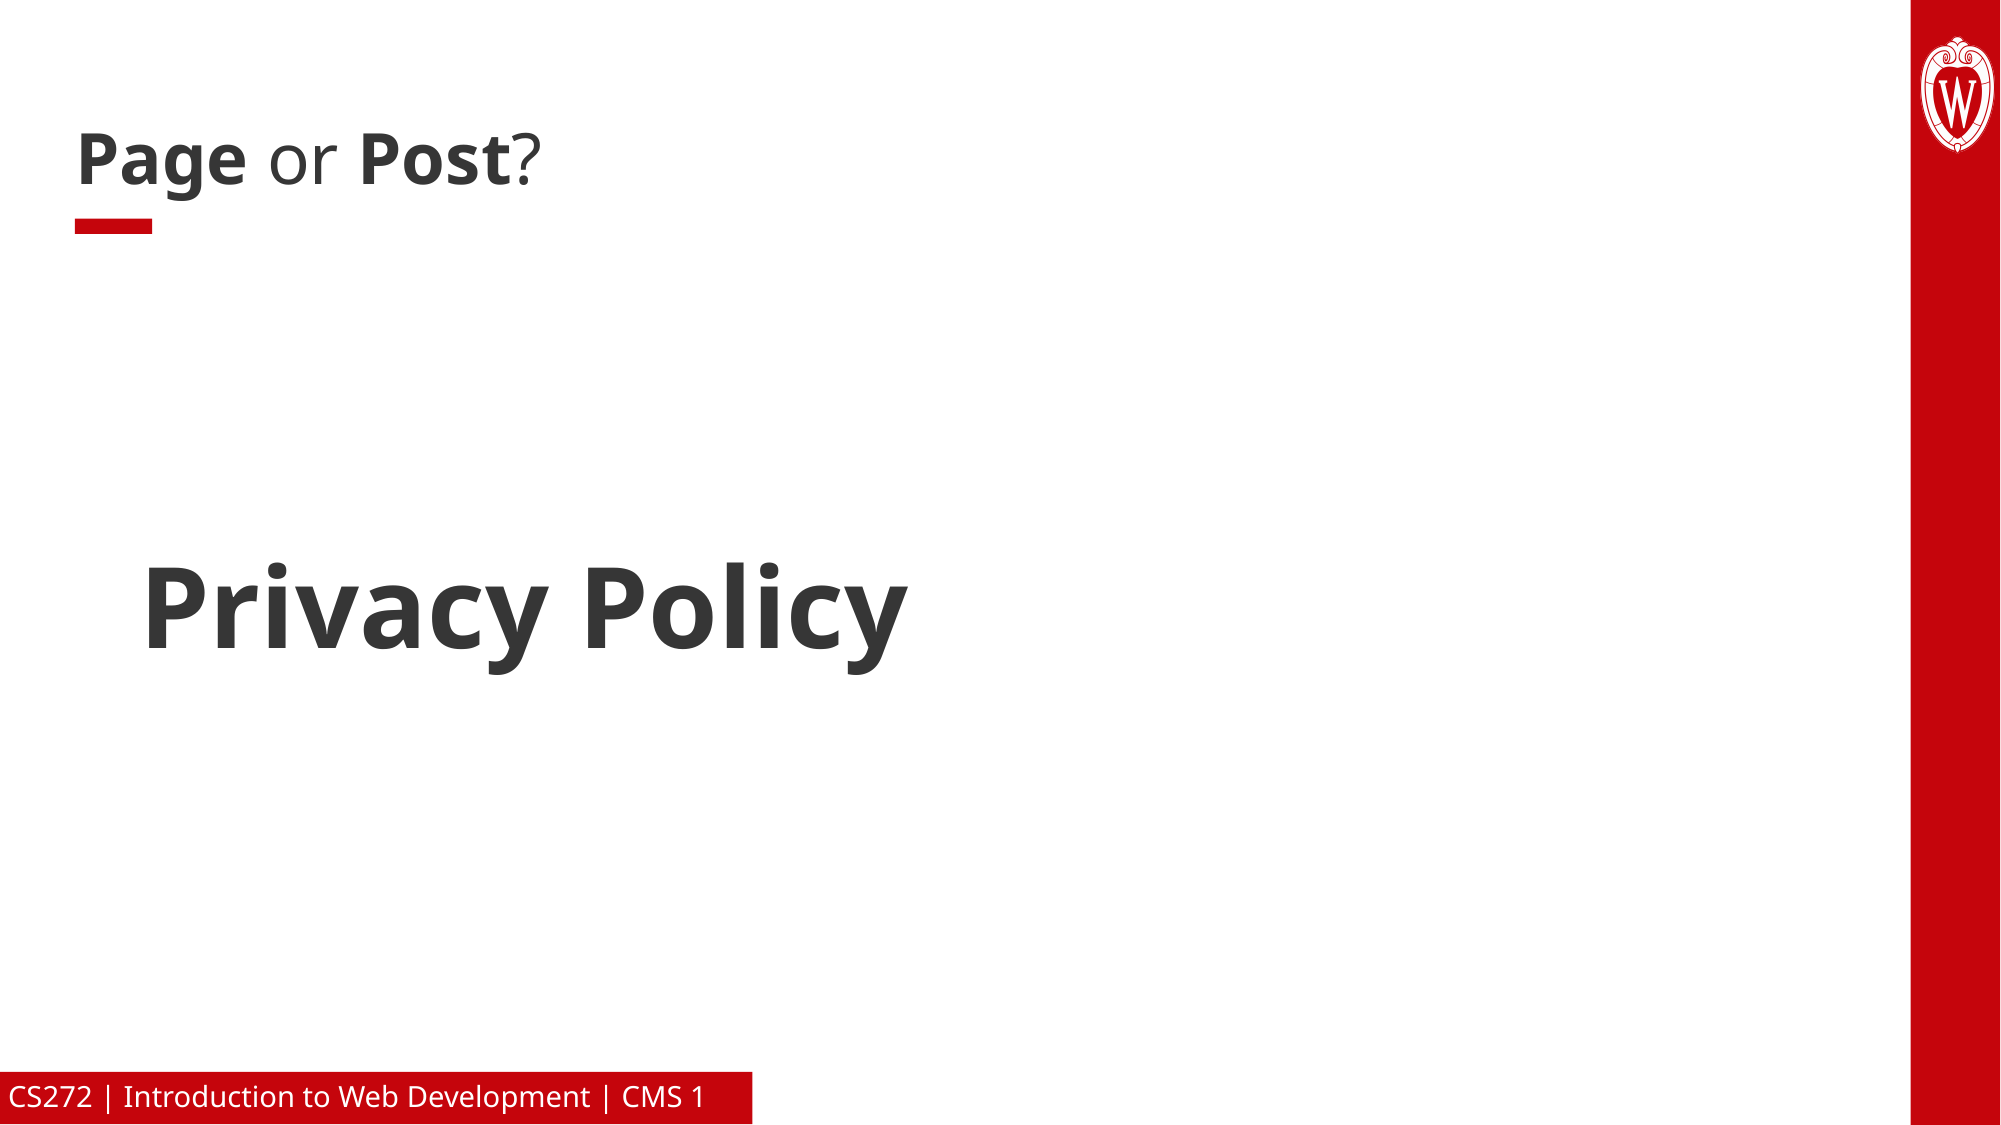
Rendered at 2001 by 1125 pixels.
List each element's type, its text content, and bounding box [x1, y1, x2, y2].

picture [1920, 36, 1995, 154]
list Privacy Policy [139, 543, 1742, 682]
text_box CS272 | Introduction to Web Development | CMS 1 [0, 1071, 753, 1125]
title Page or Post? [75, 115, 1863, 200]
